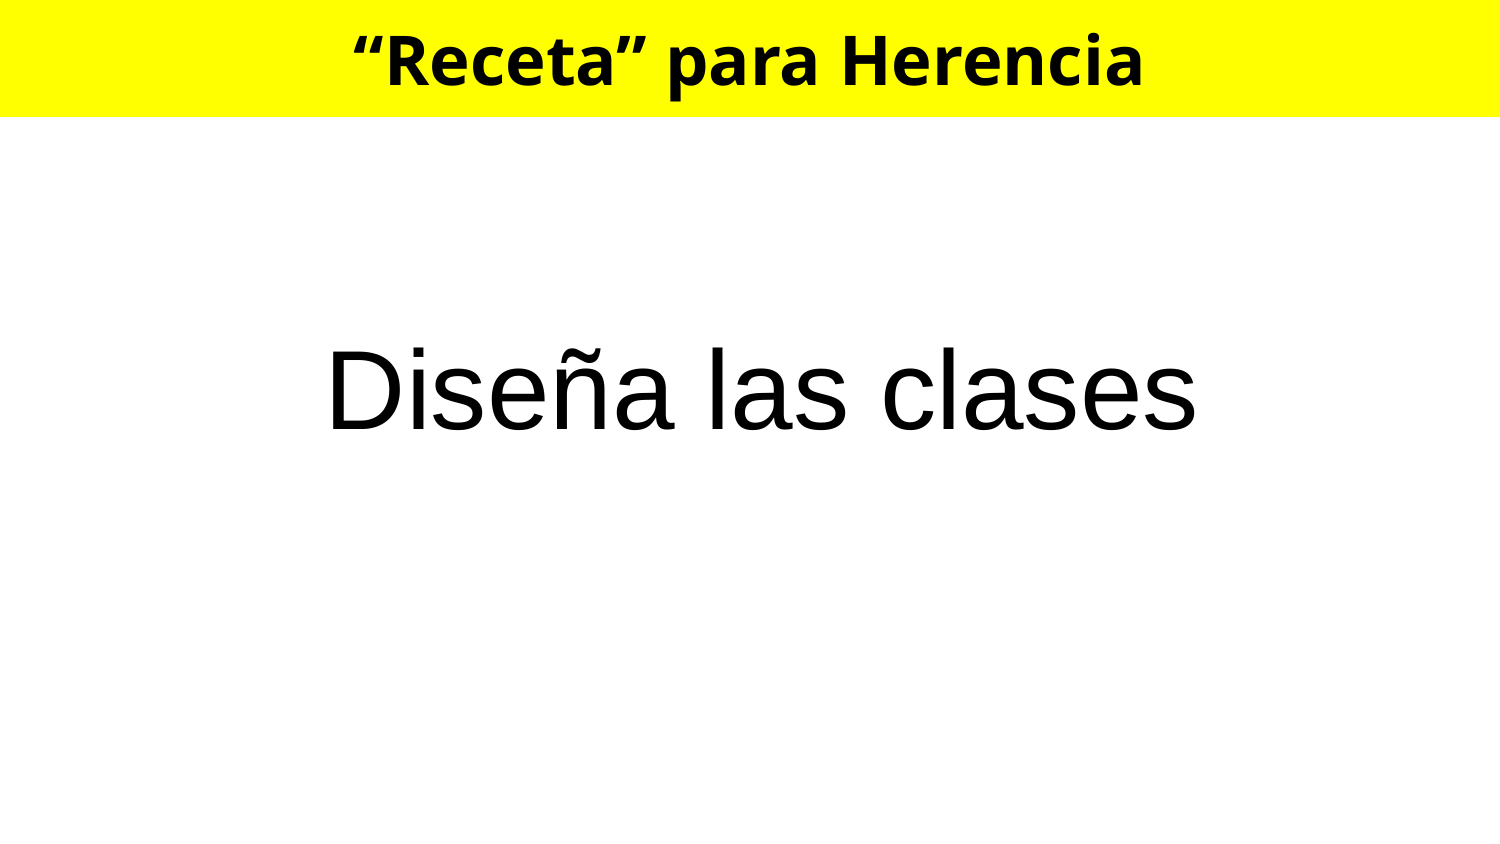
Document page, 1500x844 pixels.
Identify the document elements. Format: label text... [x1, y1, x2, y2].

title “Receta” para Herencia [0, 0, 1500, 117]
text_box Diseña las clases [107, 309, 1418, 460]
